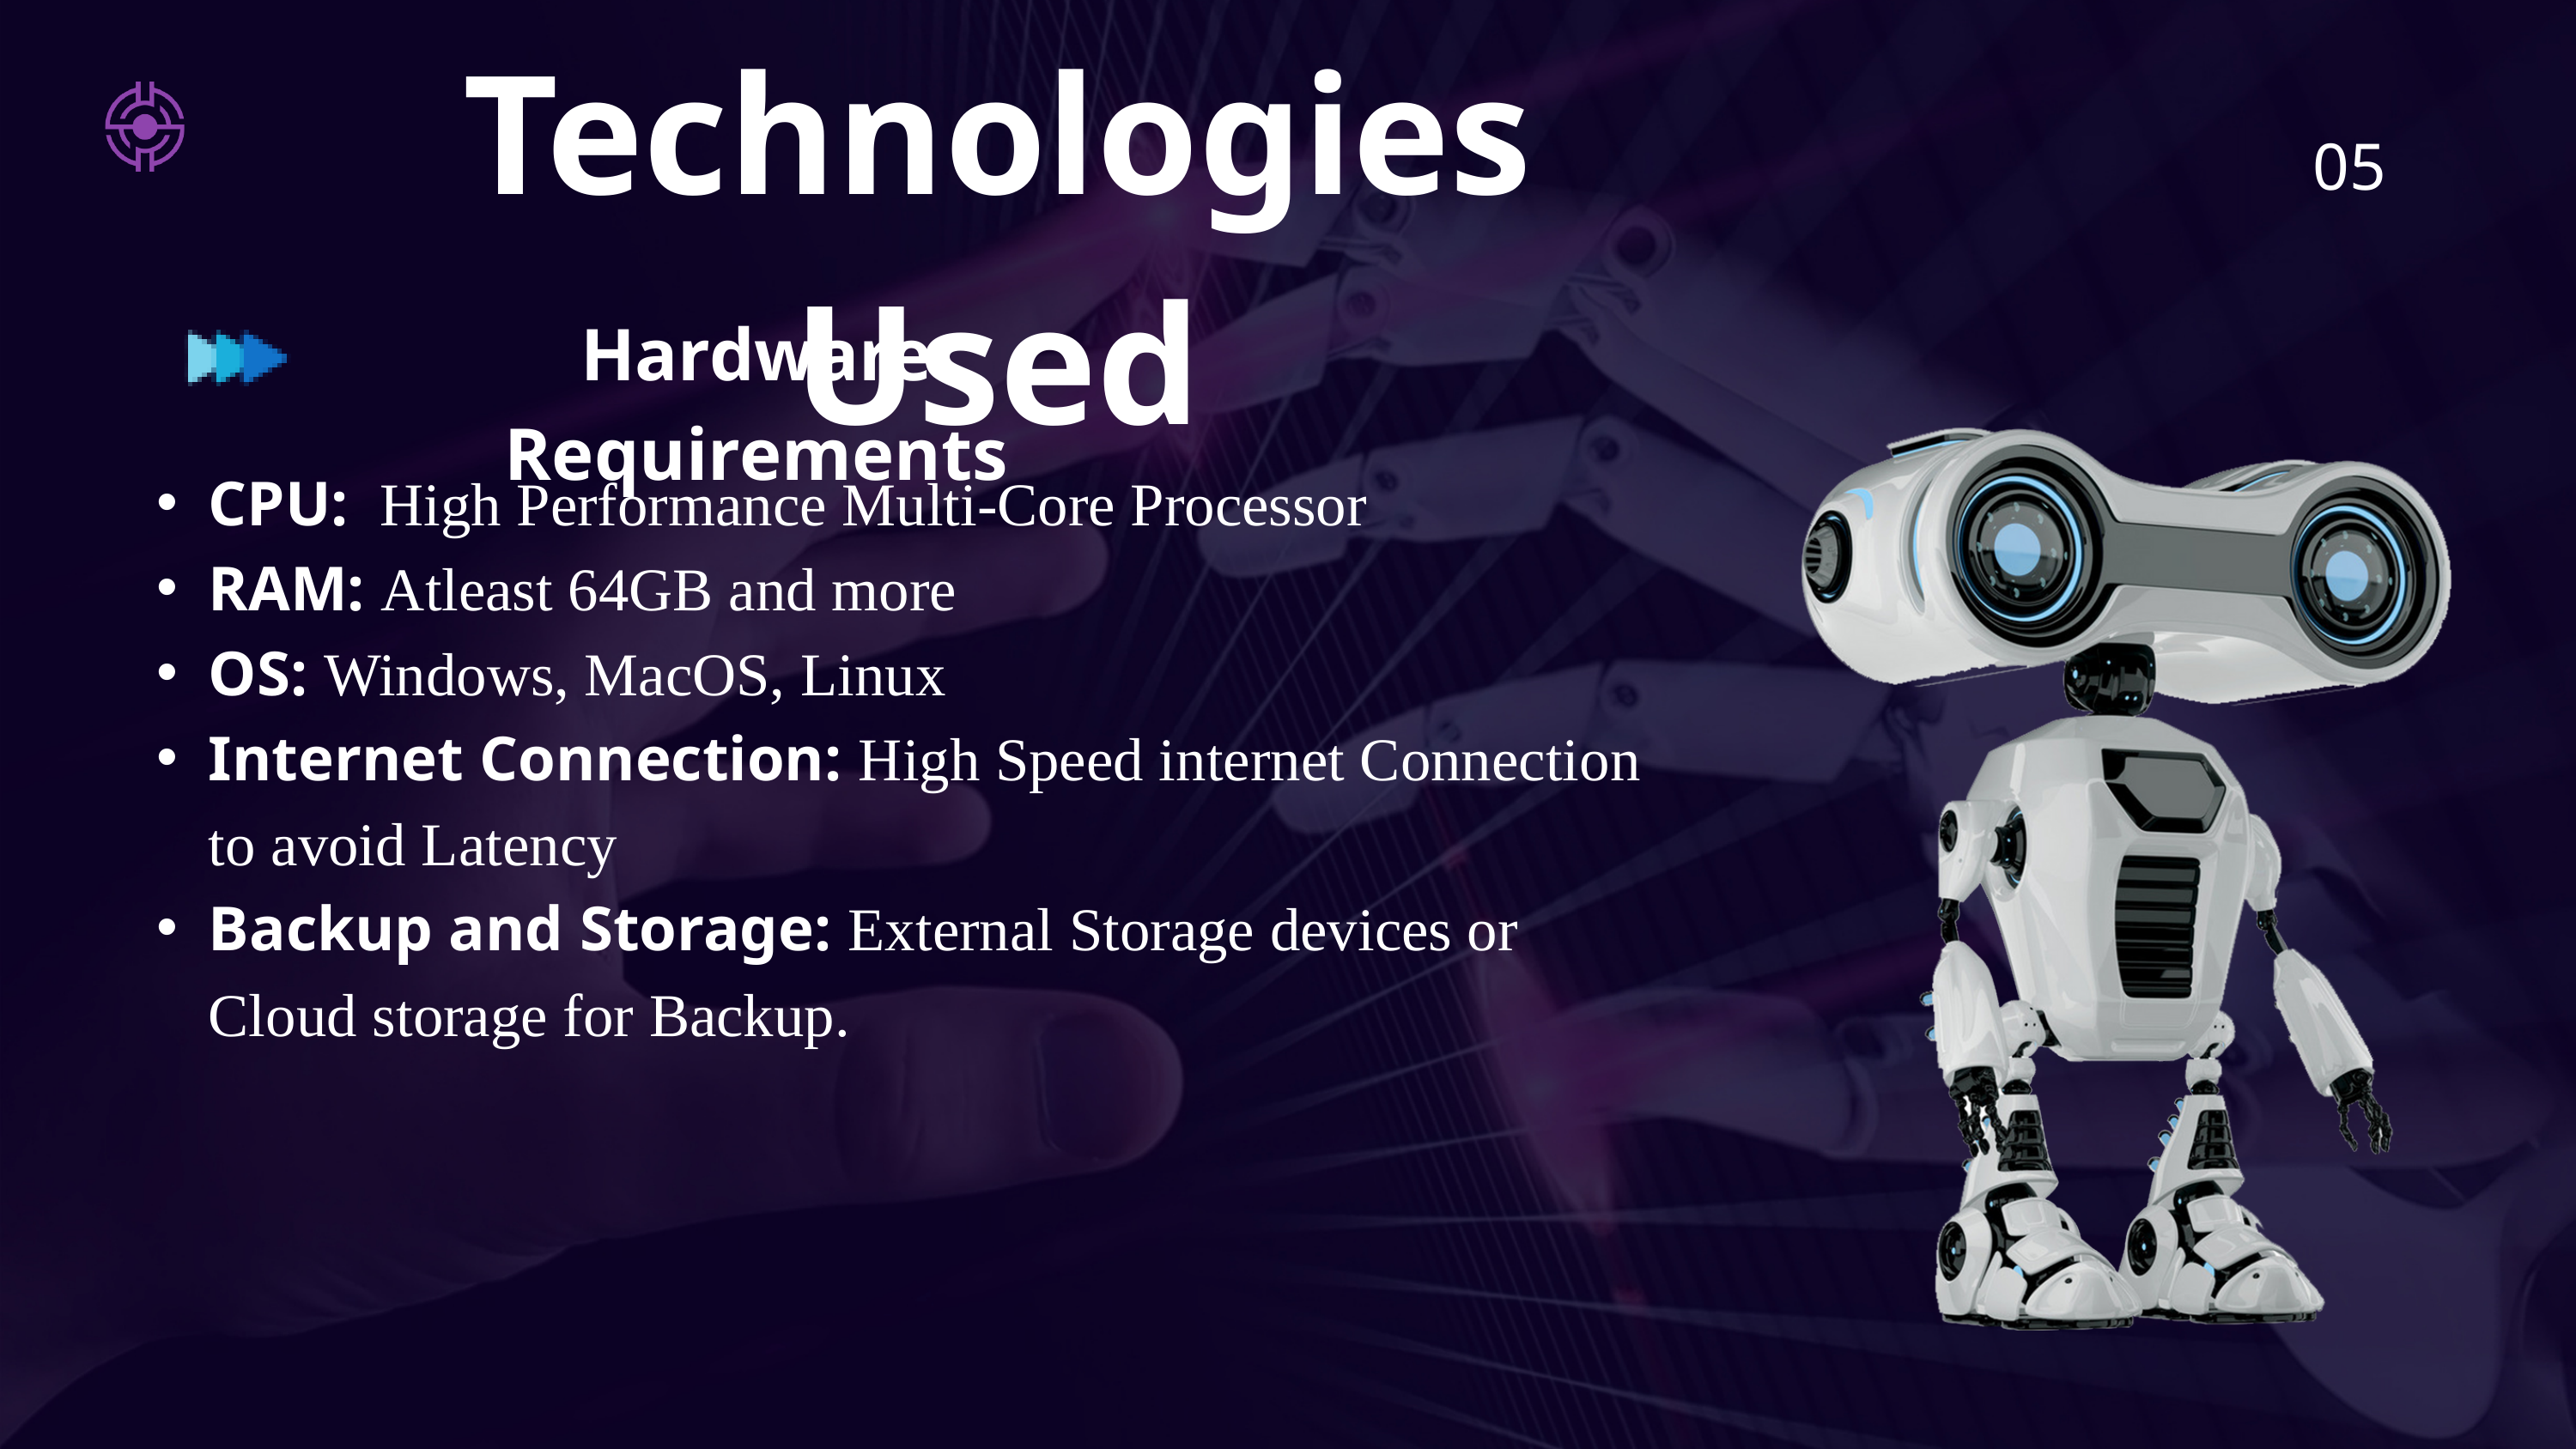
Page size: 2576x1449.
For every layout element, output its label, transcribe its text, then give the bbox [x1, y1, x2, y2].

text_box Technologies Used [360, 0, 1636, 452]
text_box CPU: High Performance Multi-Core Processor RAM: Atleast 64GB and more OS: Windows, MacOS, Linux Internet Connection: High Speed internet Connection to avoid Latency Backup and Storage: External Storage devices or Cloud storage for Backup. [105, 452, 1681, 1049]
text_box Hardware Requirements [394, 294, 1119, 452]
text_box 05 [2312, 112, 2452, 203]
text_box [105, 82, 185, 172]
text_box [0, 0, 2576, 1449]
text_box [184, 325, 296, 391]
text_box [1801, 427, 2452, 1331]
